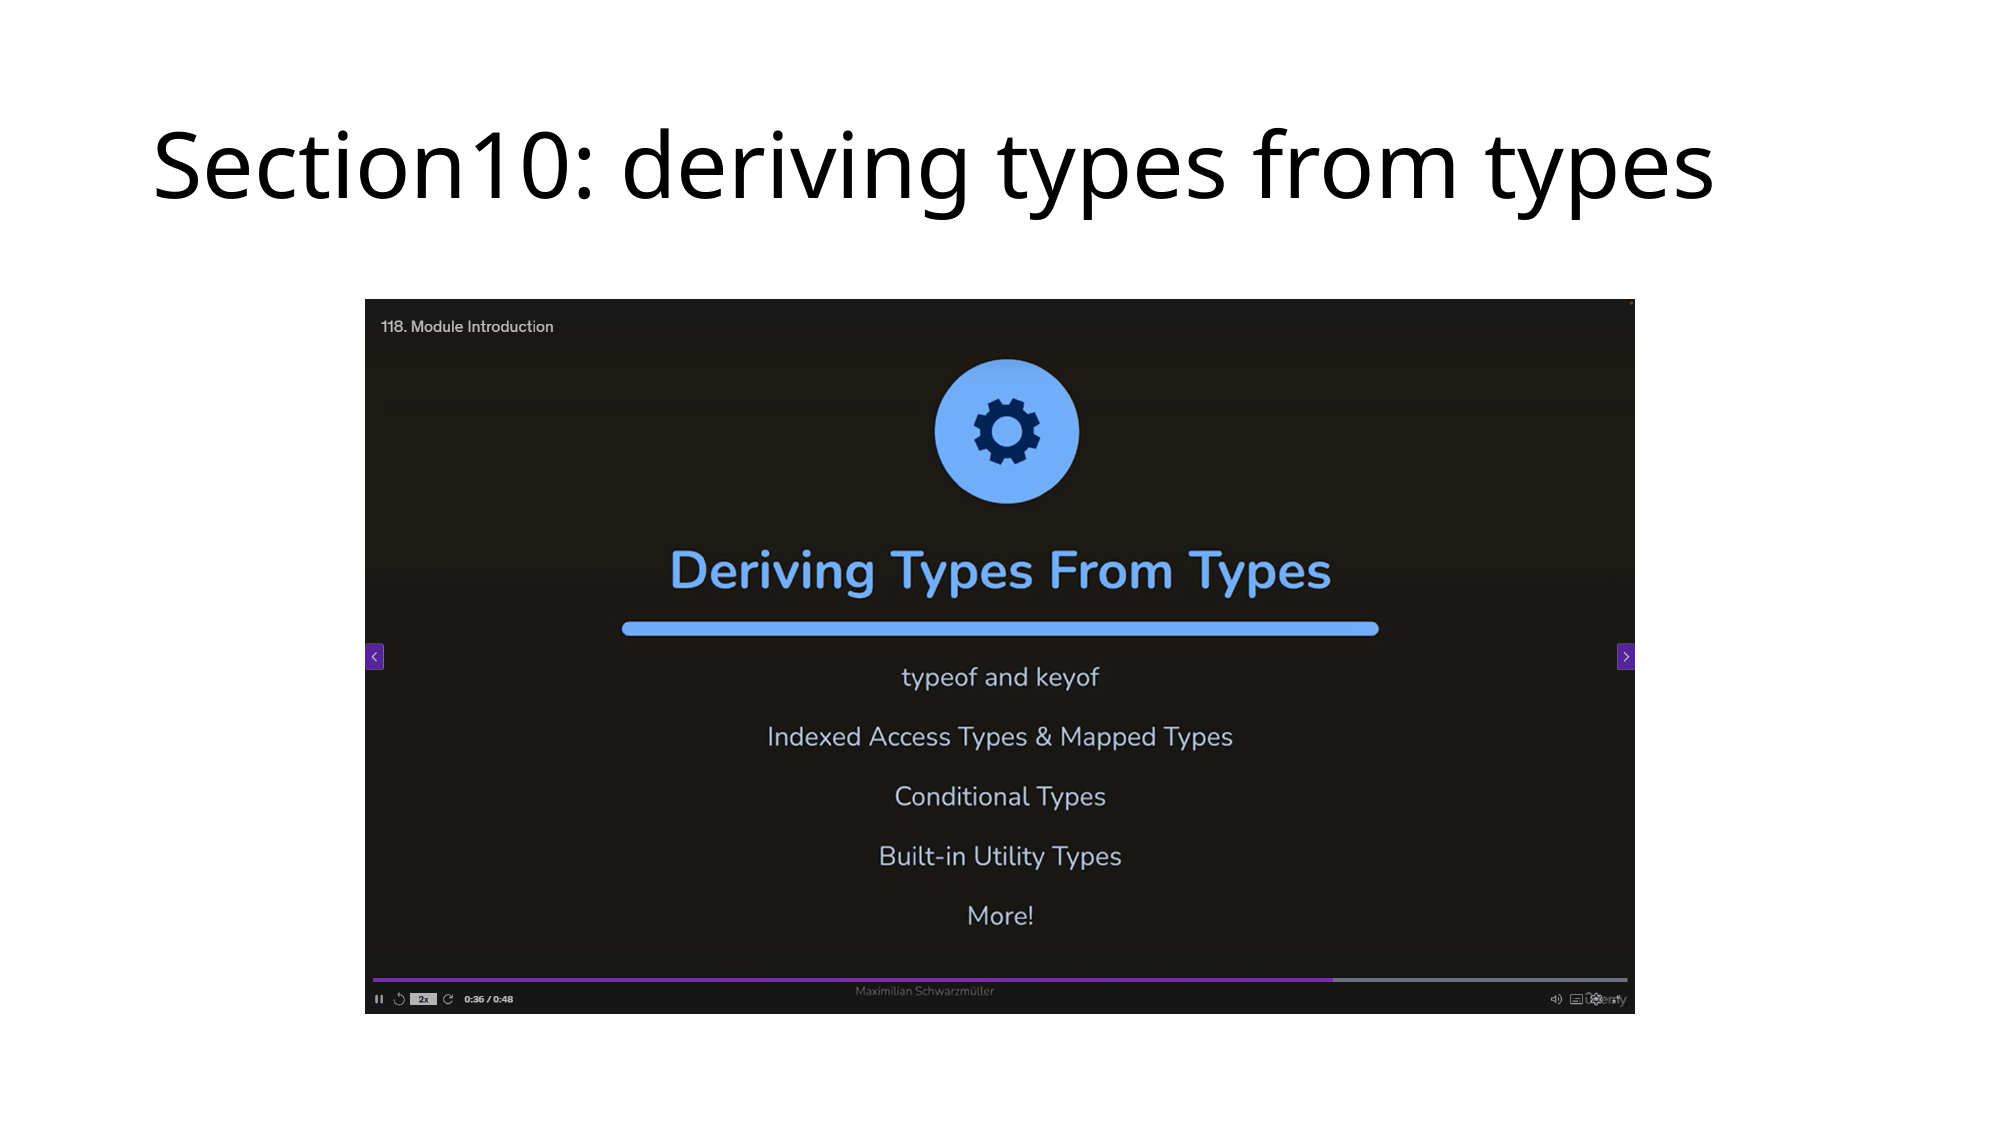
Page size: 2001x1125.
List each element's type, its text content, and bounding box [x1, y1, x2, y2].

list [364, 298, 1635, 1014]
title Section10: deriving types from types [137, 59, 1863, 278]
